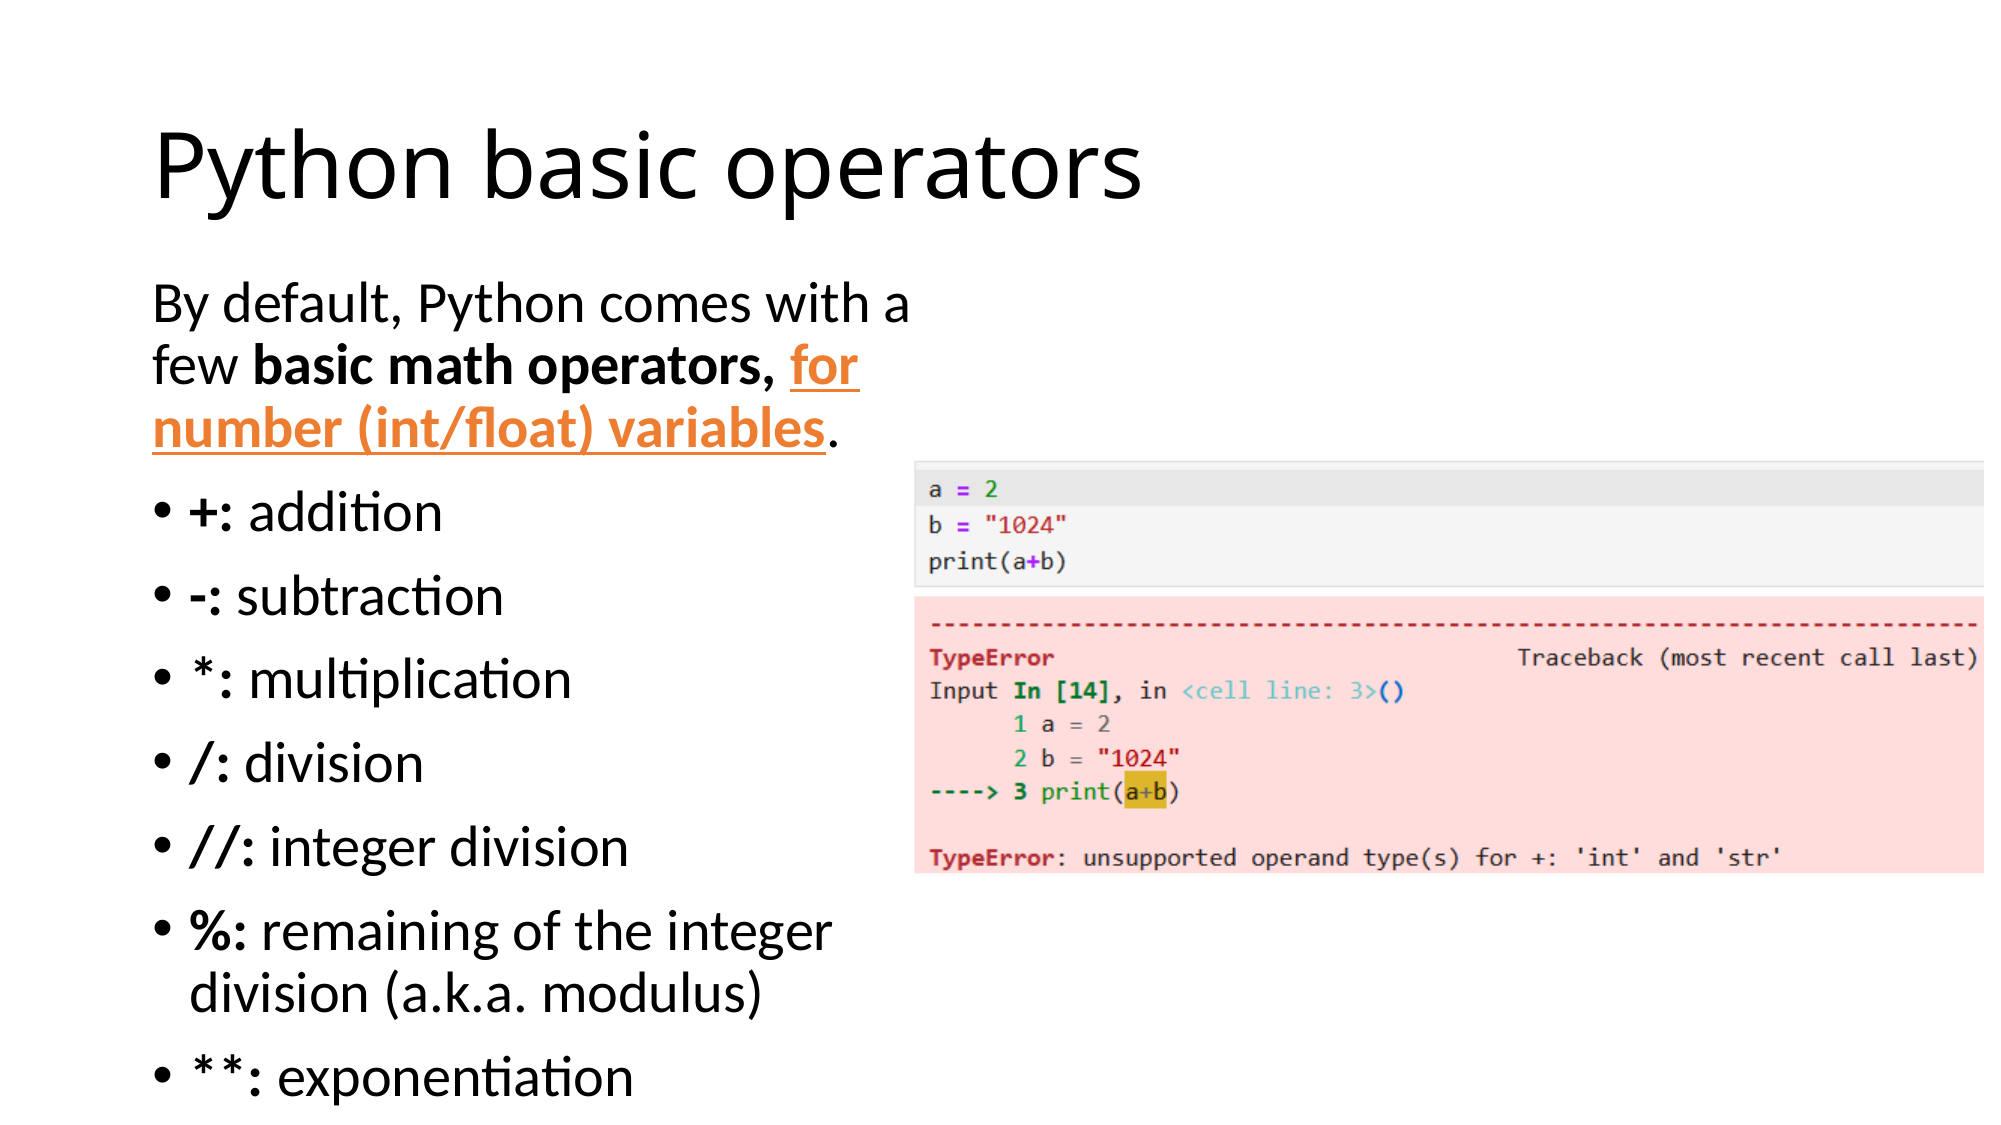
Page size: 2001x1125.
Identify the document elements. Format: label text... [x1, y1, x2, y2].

list By default, Python comes with a few basic math operators, for number (int/float) variables. +: addition -: subtraction *: multiplication /: division //: integer division %: remaining of the integer division (a.k.a. modulus) **: exponentiation [137, 264, 988, 1125]
picture [910, 446, 1984, 881]
title Python basic operators [137, 59, 1863, 278]
